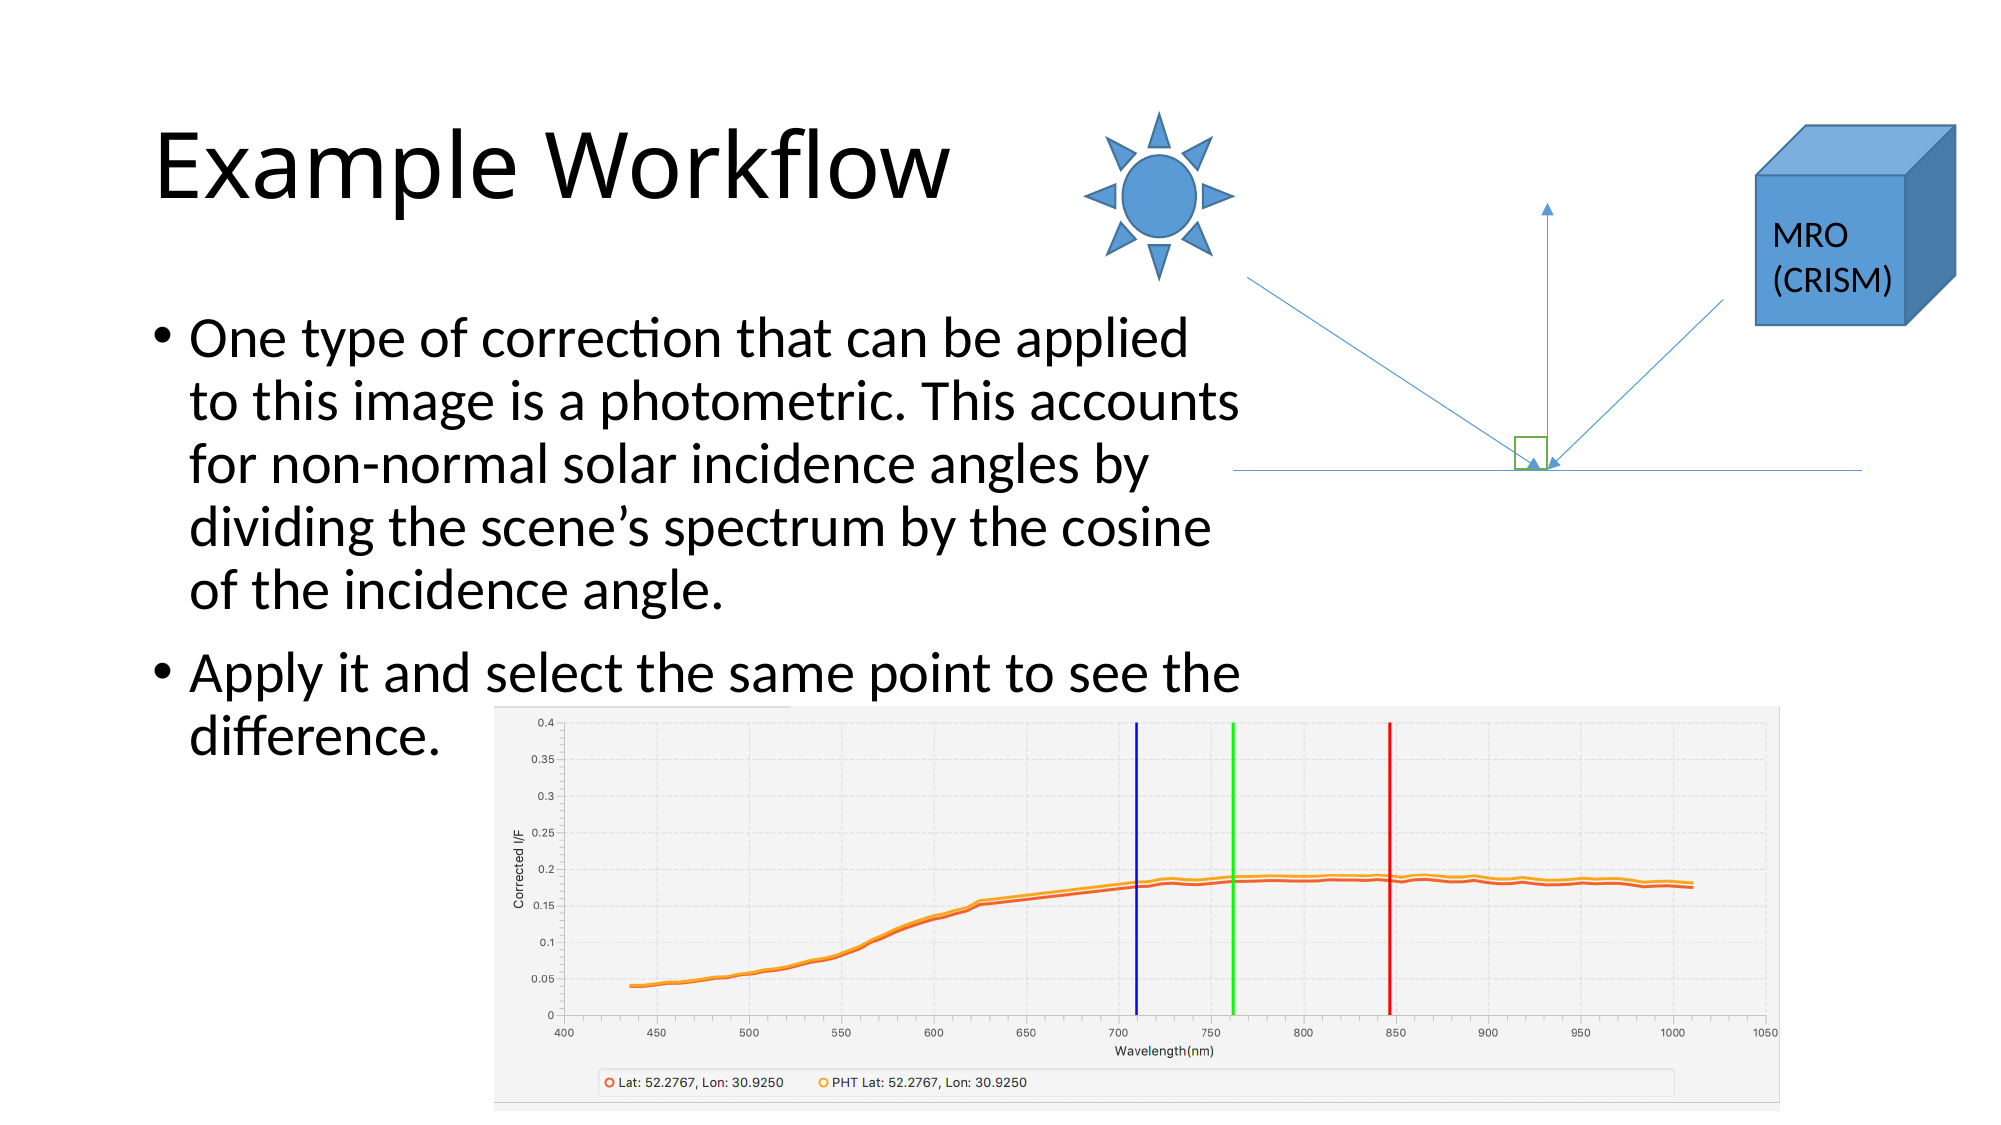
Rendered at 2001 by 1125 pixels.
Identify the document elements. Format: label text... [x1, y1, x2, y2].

text_box [1147, 110, 1172, 149]
text_box [1541, 436, 1547, 470]
text_box [1121, 154, 1197, 239]
text_box [1083, 182, 1117, 210]
text_box [1754, 278, 1924, 327]
text_box [1201, 182, 1236, 210]
text_box [1181, 135, 1214, 172]
picture [494, 706, 1780, 1111]
list One type of correction that can be applied to this image is a photometric. This accounts for non-normal solar incidence angles by dividing the scene’s spectrum by the cosine of the incidence angle. Apply it and select the same point to see the difference. [137, 299, 1260, 1014]
text_box [1105, 135, 1138, 172]
text_box [1863, 124, 1957, 202]
text_box [1147, 244, 1172, 282]
text_box [1181, 220, 1214, 257]
title Example Workflow [137, 59, 1863, 278]
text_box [1547, 299, 1724, 470]
text_box MRO (CRISM) [1757, 202, 1975, 308]
text_box [1105, 220, 1138, 257]
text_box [1247, 277, 1541, 470]
